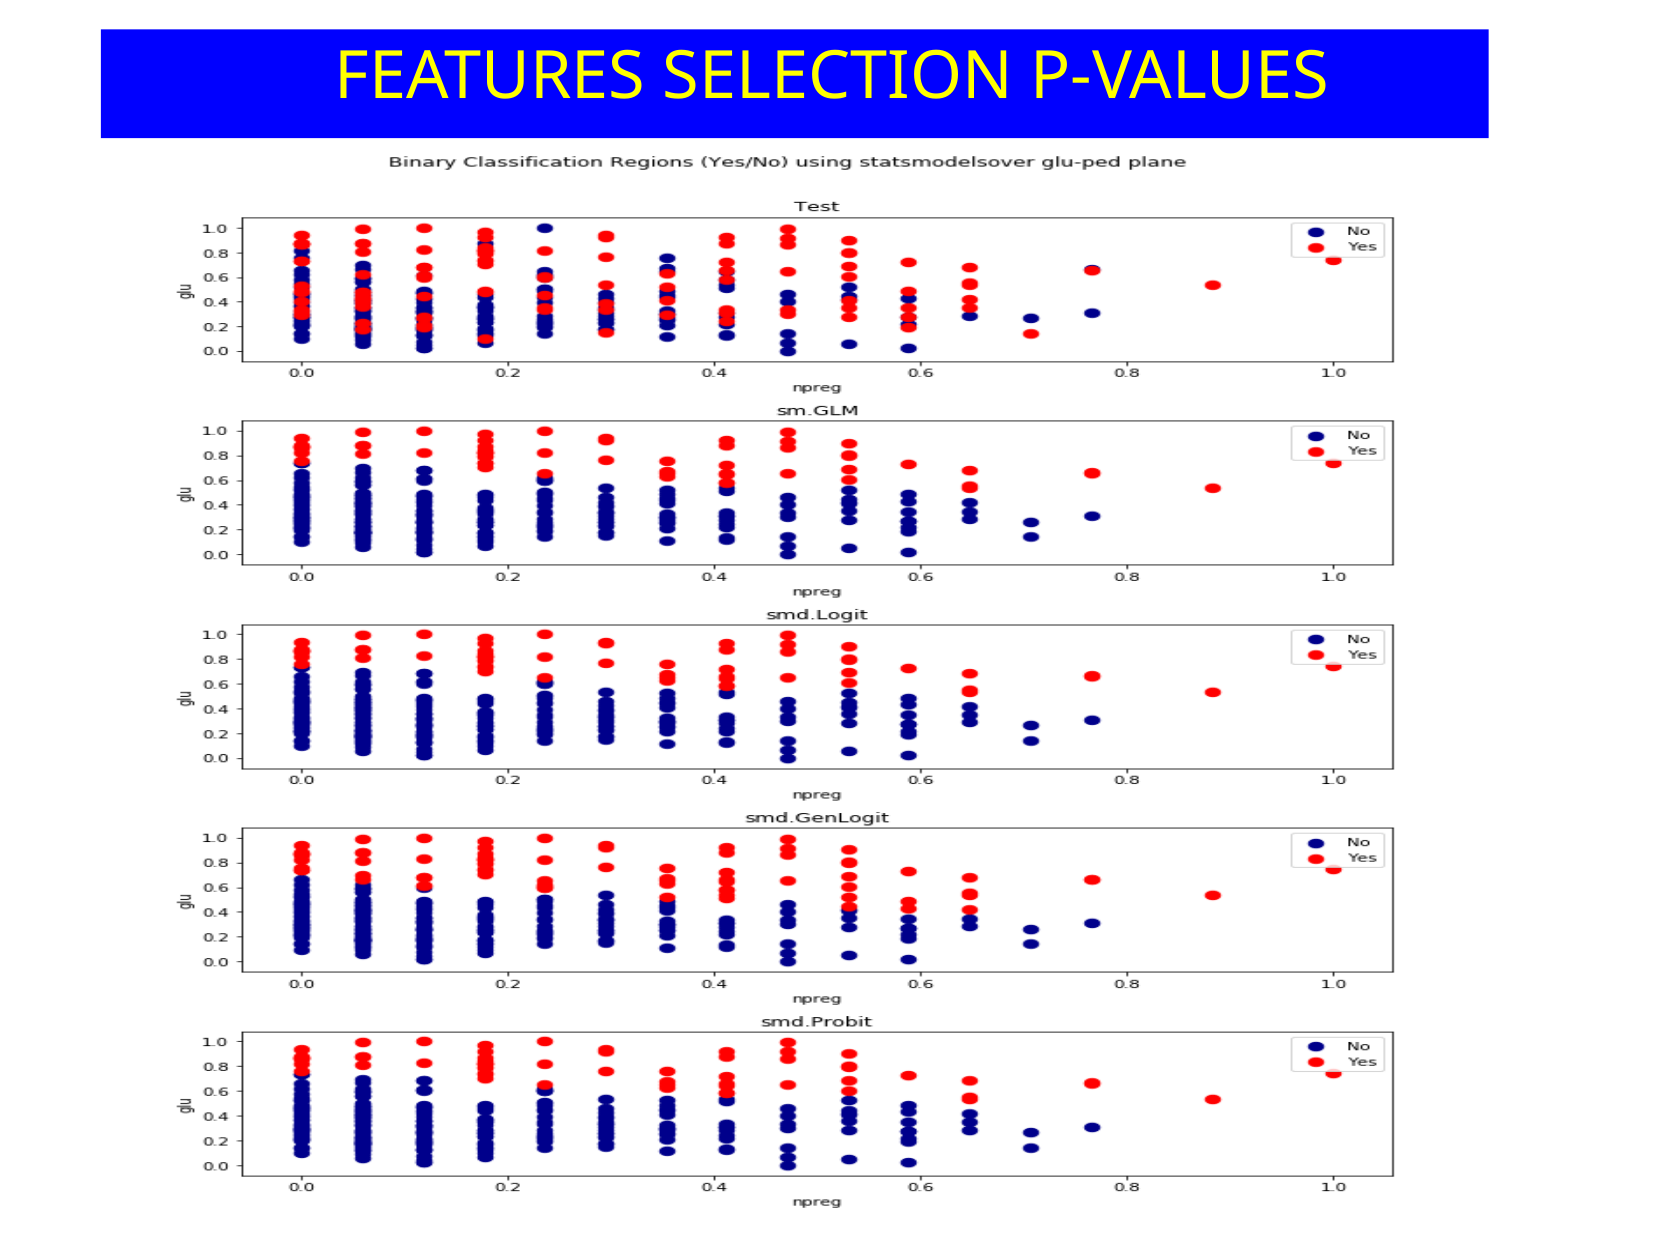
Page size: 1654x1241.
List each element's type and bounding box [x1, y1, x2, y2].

text_box [100, 29, 1489, 139]
picture [164, 149, 1411, 1216]
